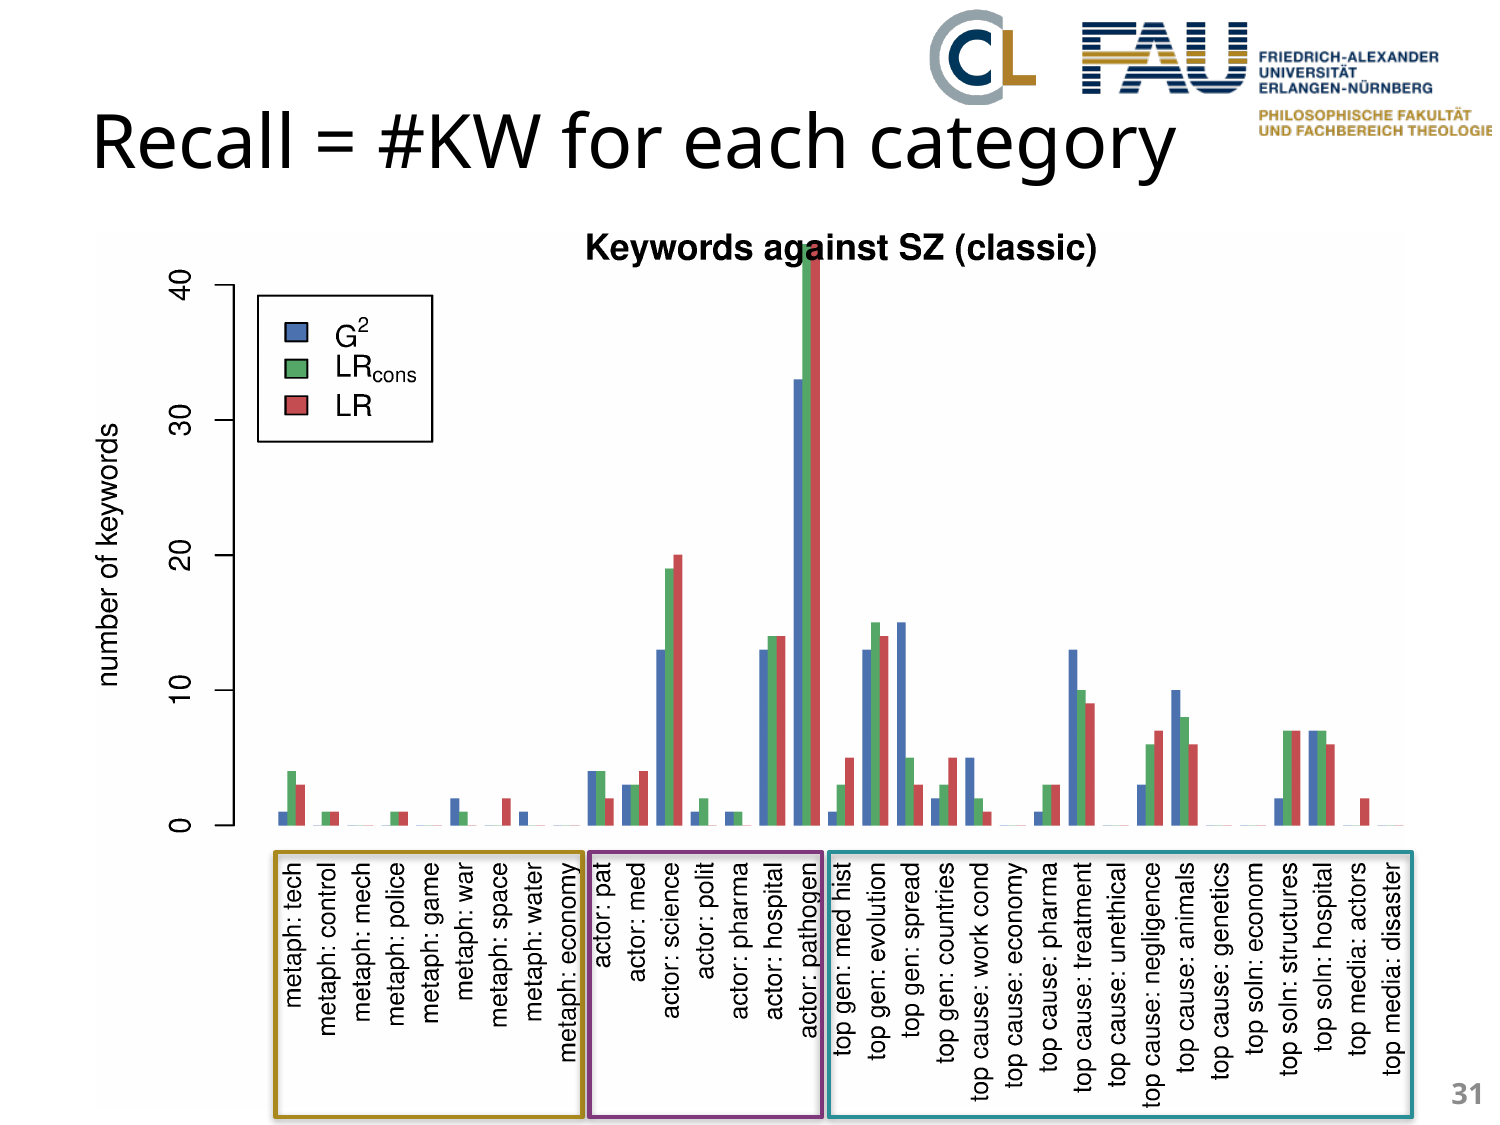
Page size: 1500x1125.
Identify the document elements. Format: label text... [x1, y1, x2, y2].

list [94, 233, 1406, 1108]
title Recall = #KW for each category [75, 45, 1425, 233]
slide_number 31 [1149, 1065, 1500, 1125]
